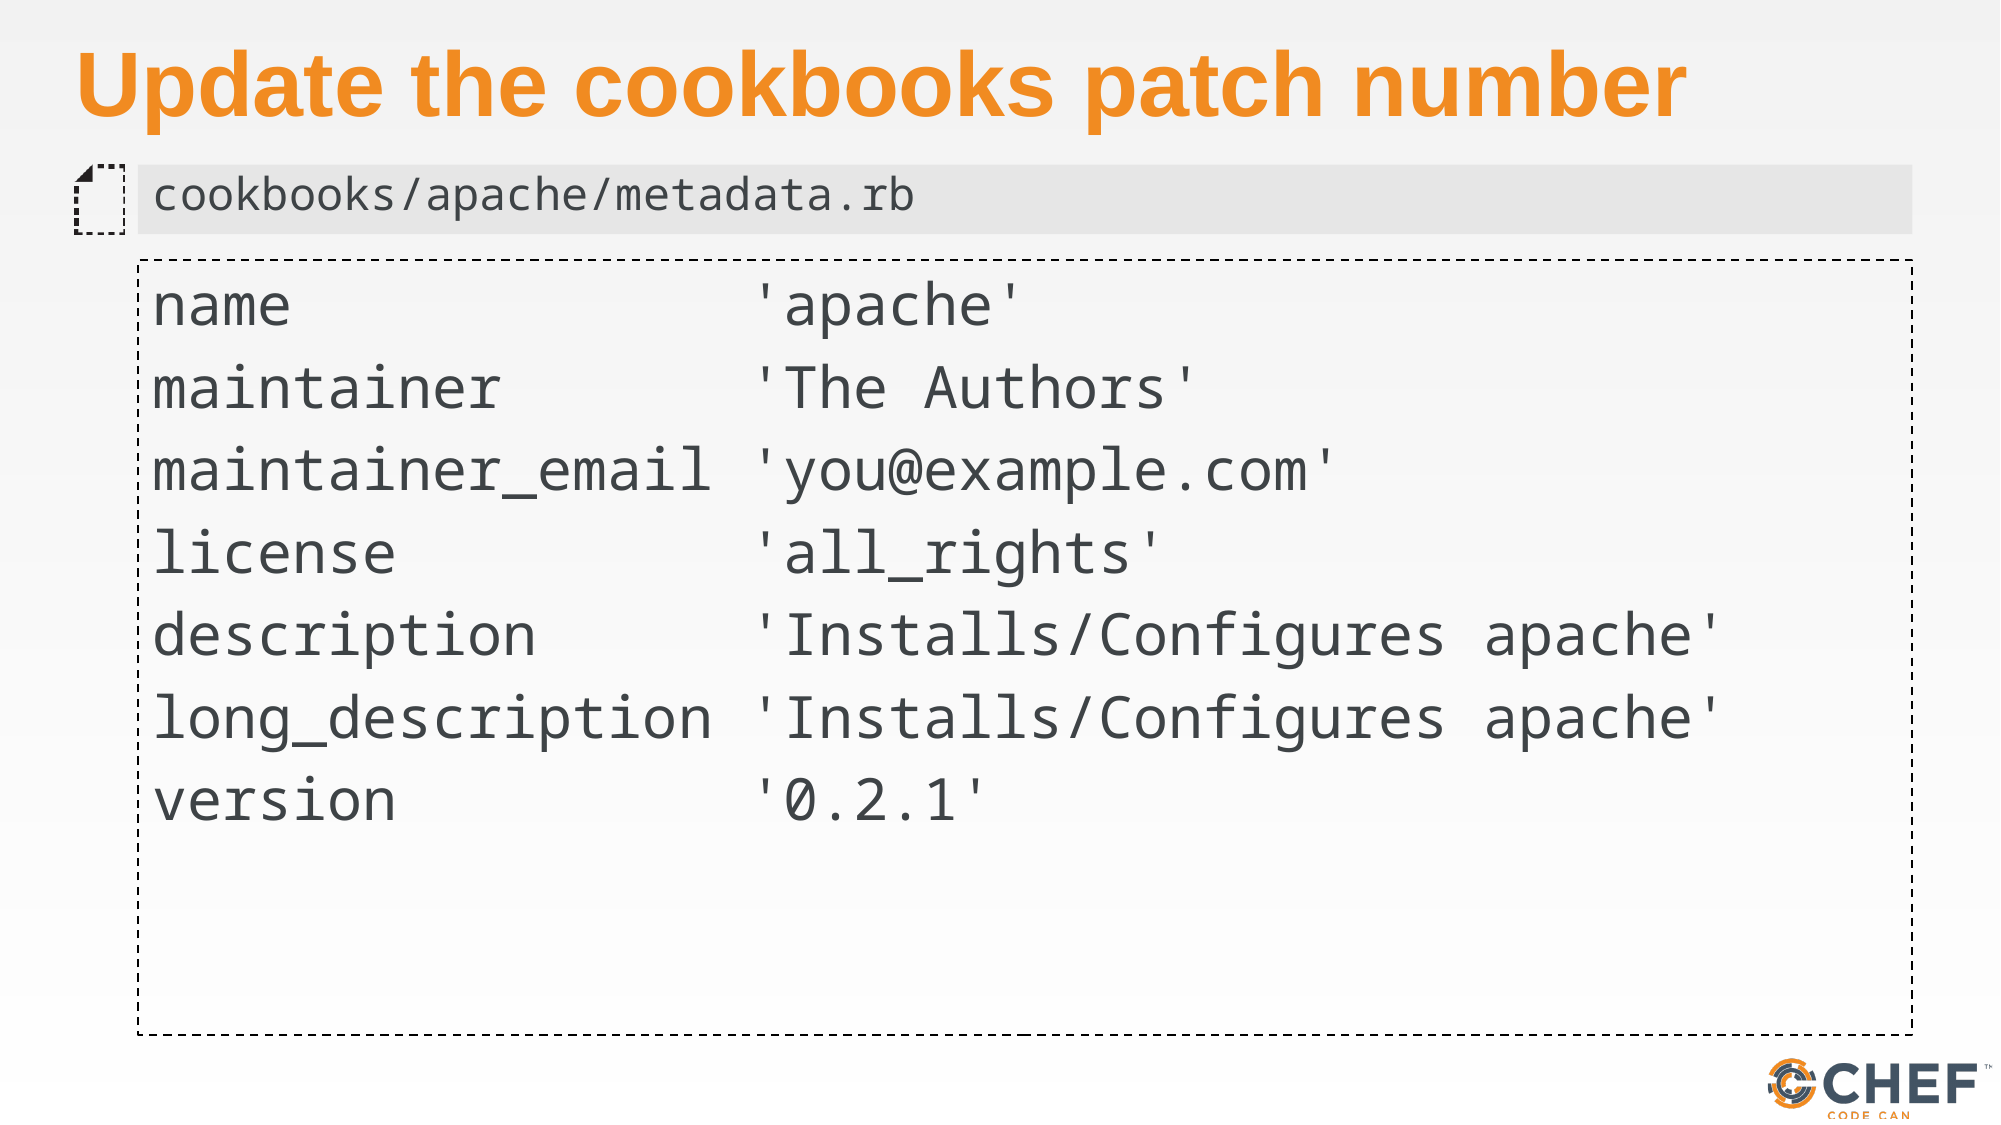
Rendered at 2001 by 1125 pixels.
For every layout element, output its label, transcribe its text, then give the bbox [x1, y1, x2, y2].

list name 'apache' maintainer 'The Authors' maintainer_email 'you@example.com' license 'all_rights' description 'Installs/Configures apache' long_description 'Installs/Configures apache' version '0.2.1' [137, 259, 1913, 1036]
list cookbooks/apache/metadata.rb [137, 164, 1913, 235]
title Update the cookbooks patch number [75, 37, 1913, 140]
